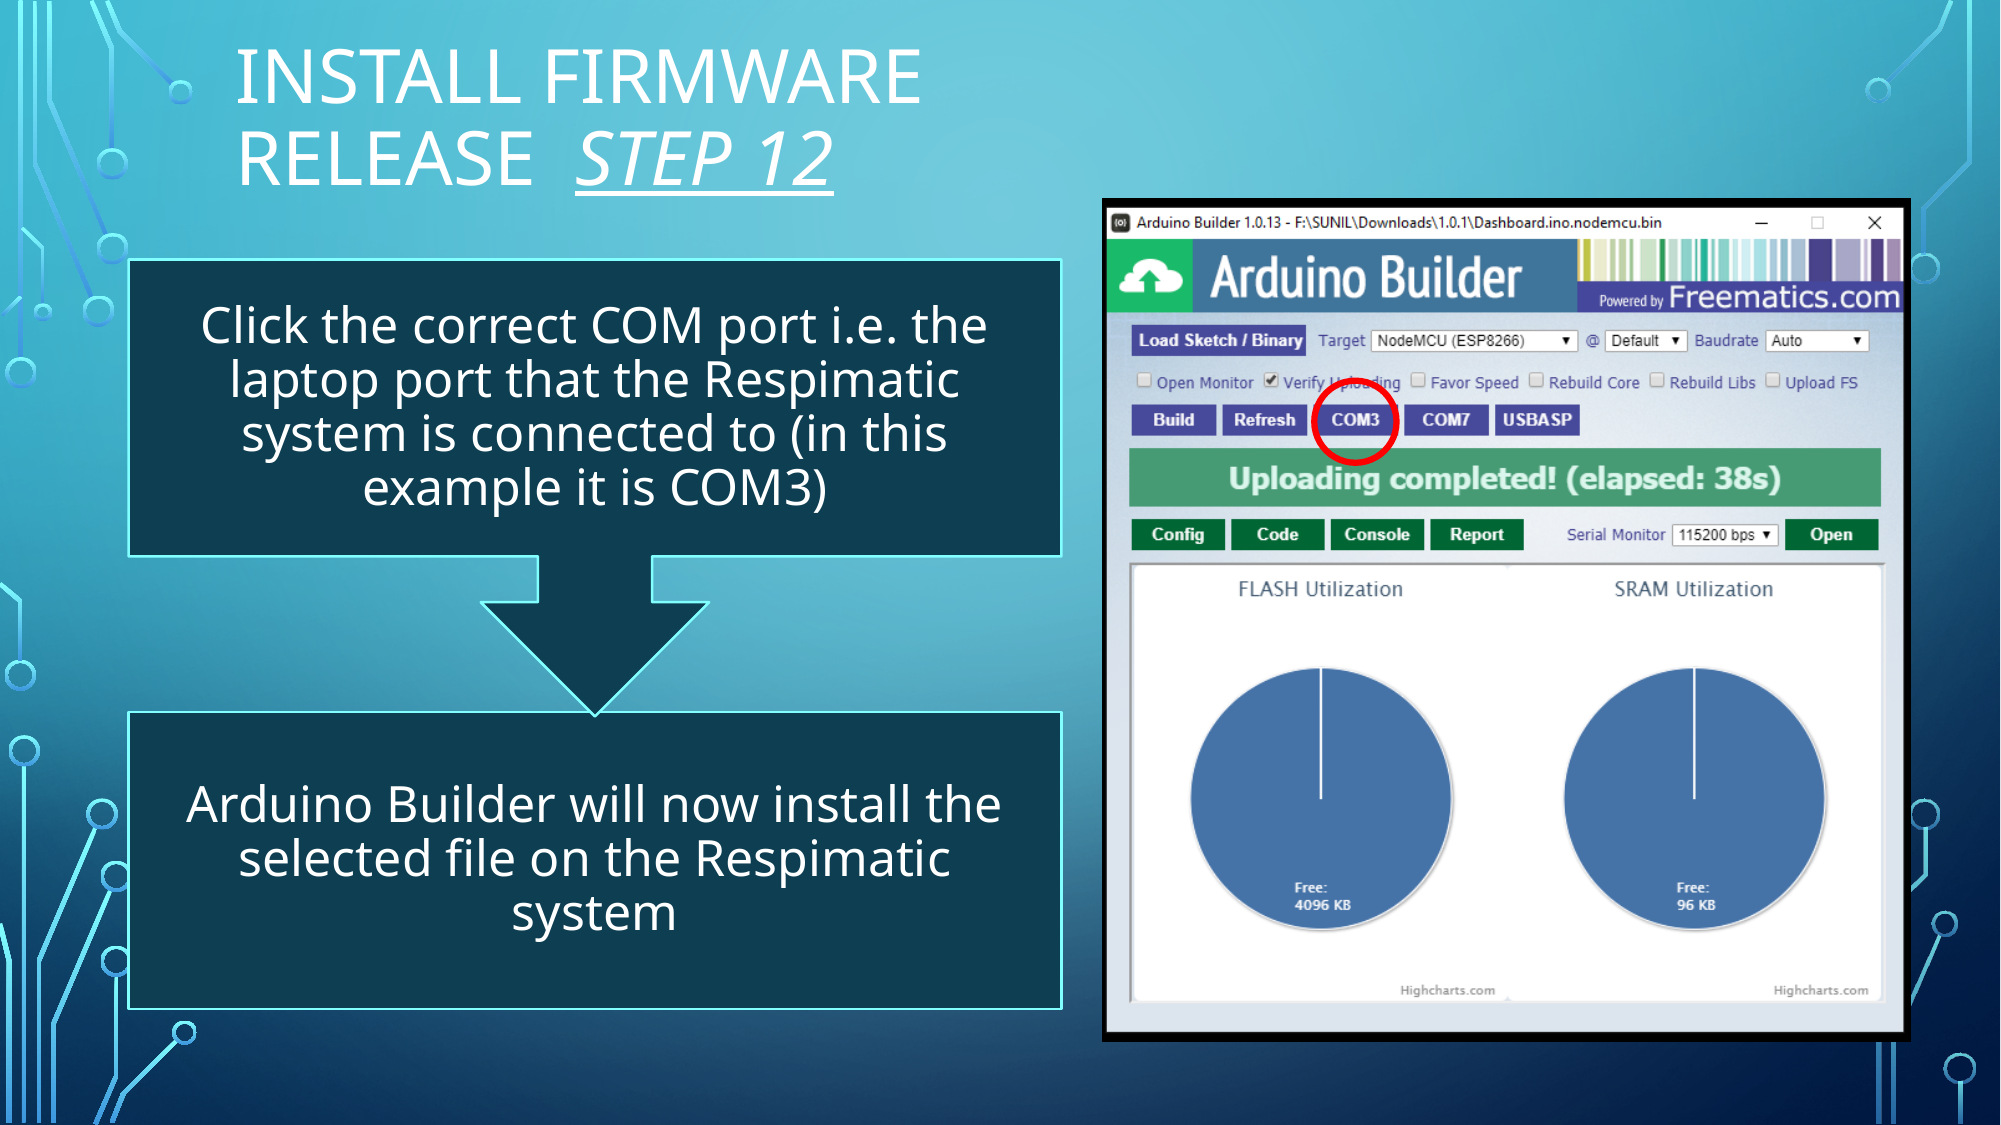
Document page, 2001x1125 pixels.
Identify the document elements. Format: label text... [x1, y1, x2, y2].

picture [1102, 197, 1911, 1042]
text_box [128, 258, 1062, 1010]
text_box Install Firmware Release Step 12 [220, 42, 1184, 199]
